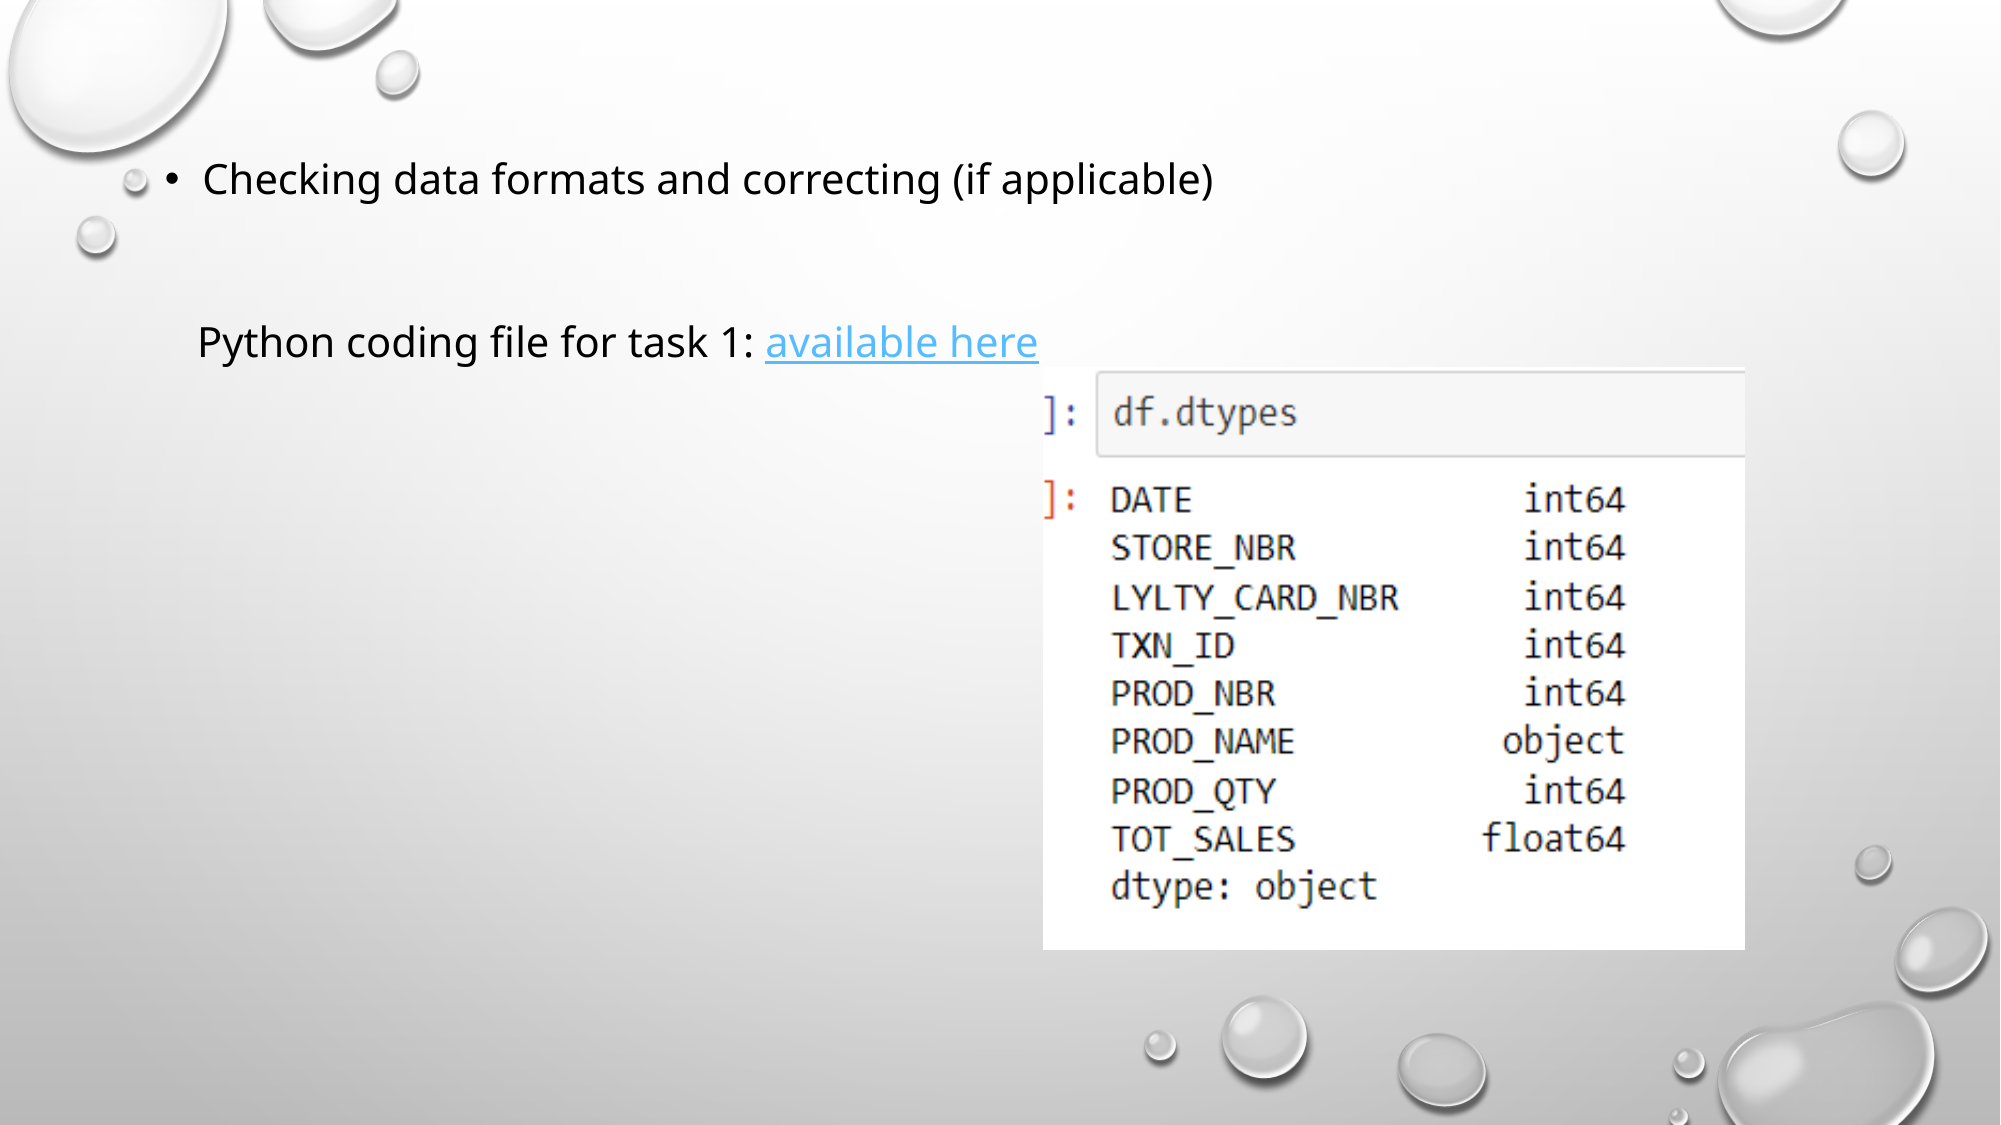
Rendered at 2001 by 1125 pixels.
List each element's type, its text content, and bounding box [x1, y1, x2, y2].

list Checking data formats and correcting (if applicable) Python coding file for task 1: available here [149, 135, 1850, 950]
picture [0, 0, 2000, 1125]
